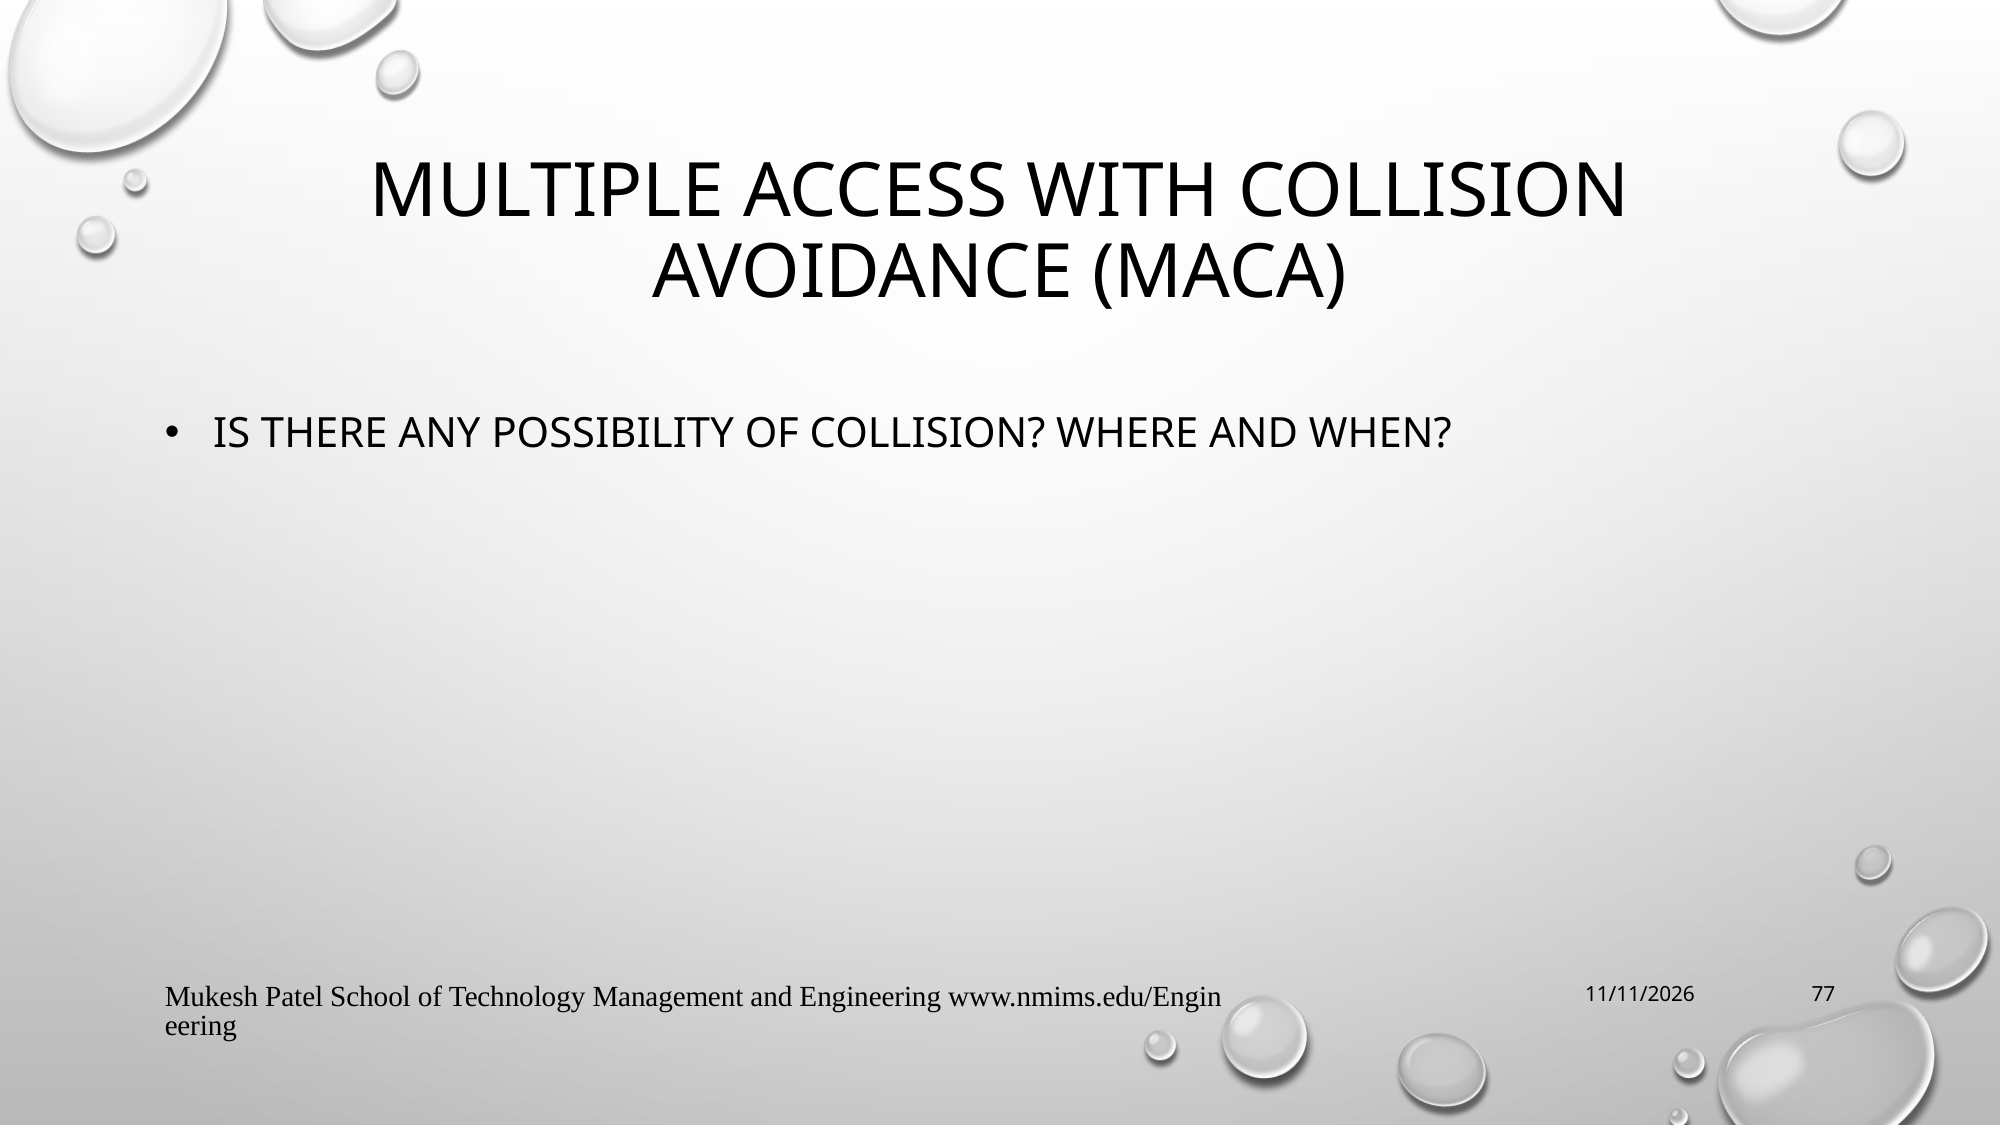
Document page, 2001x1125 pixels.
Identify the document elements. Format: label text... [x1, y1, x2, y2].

picture [0, 0, 2000, 1125]
footer Mukesh Patel School of Technology Management and Engineering www.nmims.edu/Engineering [149, 965, 1245, 1025]
slide_number 77 [1724, 965, 1851, 1025]
list Is there any possibility of collision? Where and when? [149, 388, 1850, 950]
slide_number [1259, 965, 1710, 1025]
title Multiple access with collision avoidance (MACA) [149, 101, 1851, 364]
